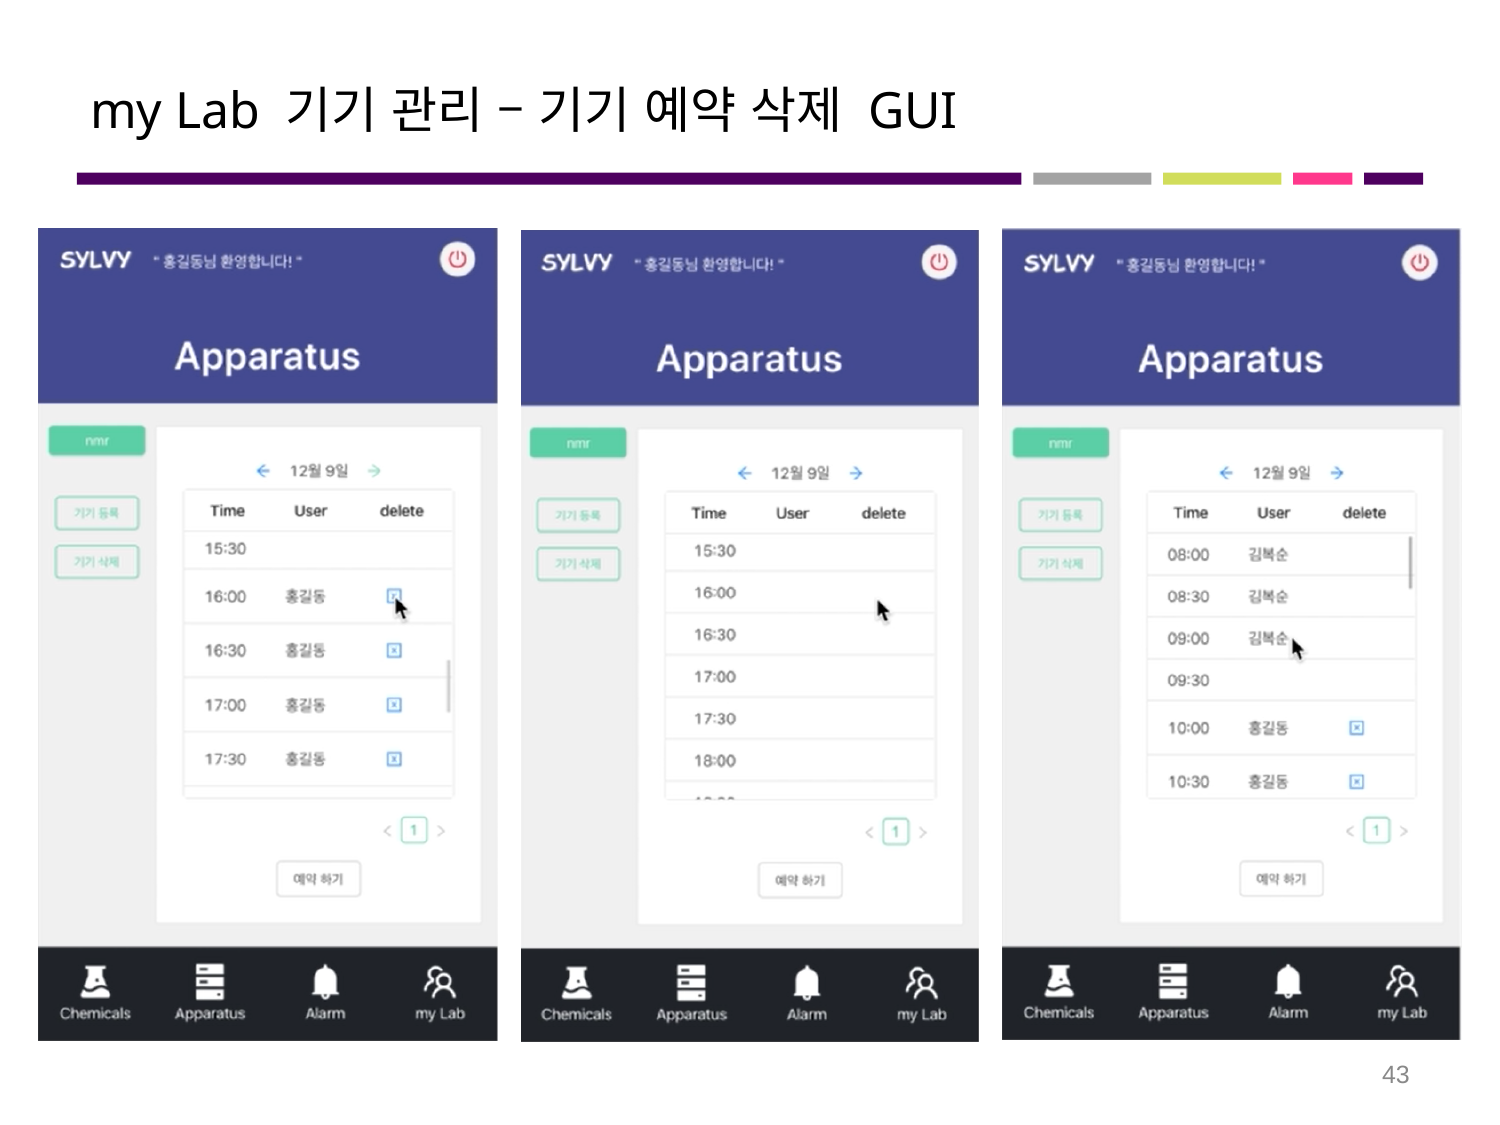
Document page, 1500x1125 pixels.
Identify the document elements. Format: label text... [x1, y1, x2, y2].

title my Lab 기기 관리 – 기기 예약 삭제 GUI [75, 45, 1425, 173]
picture [1002, 228, 1462, 1041]
slide_number 43 [1074, 1048, 1425, 1104]
picture [521, 229, 979, 1042]
picture [38, 228, 499, 1041]
